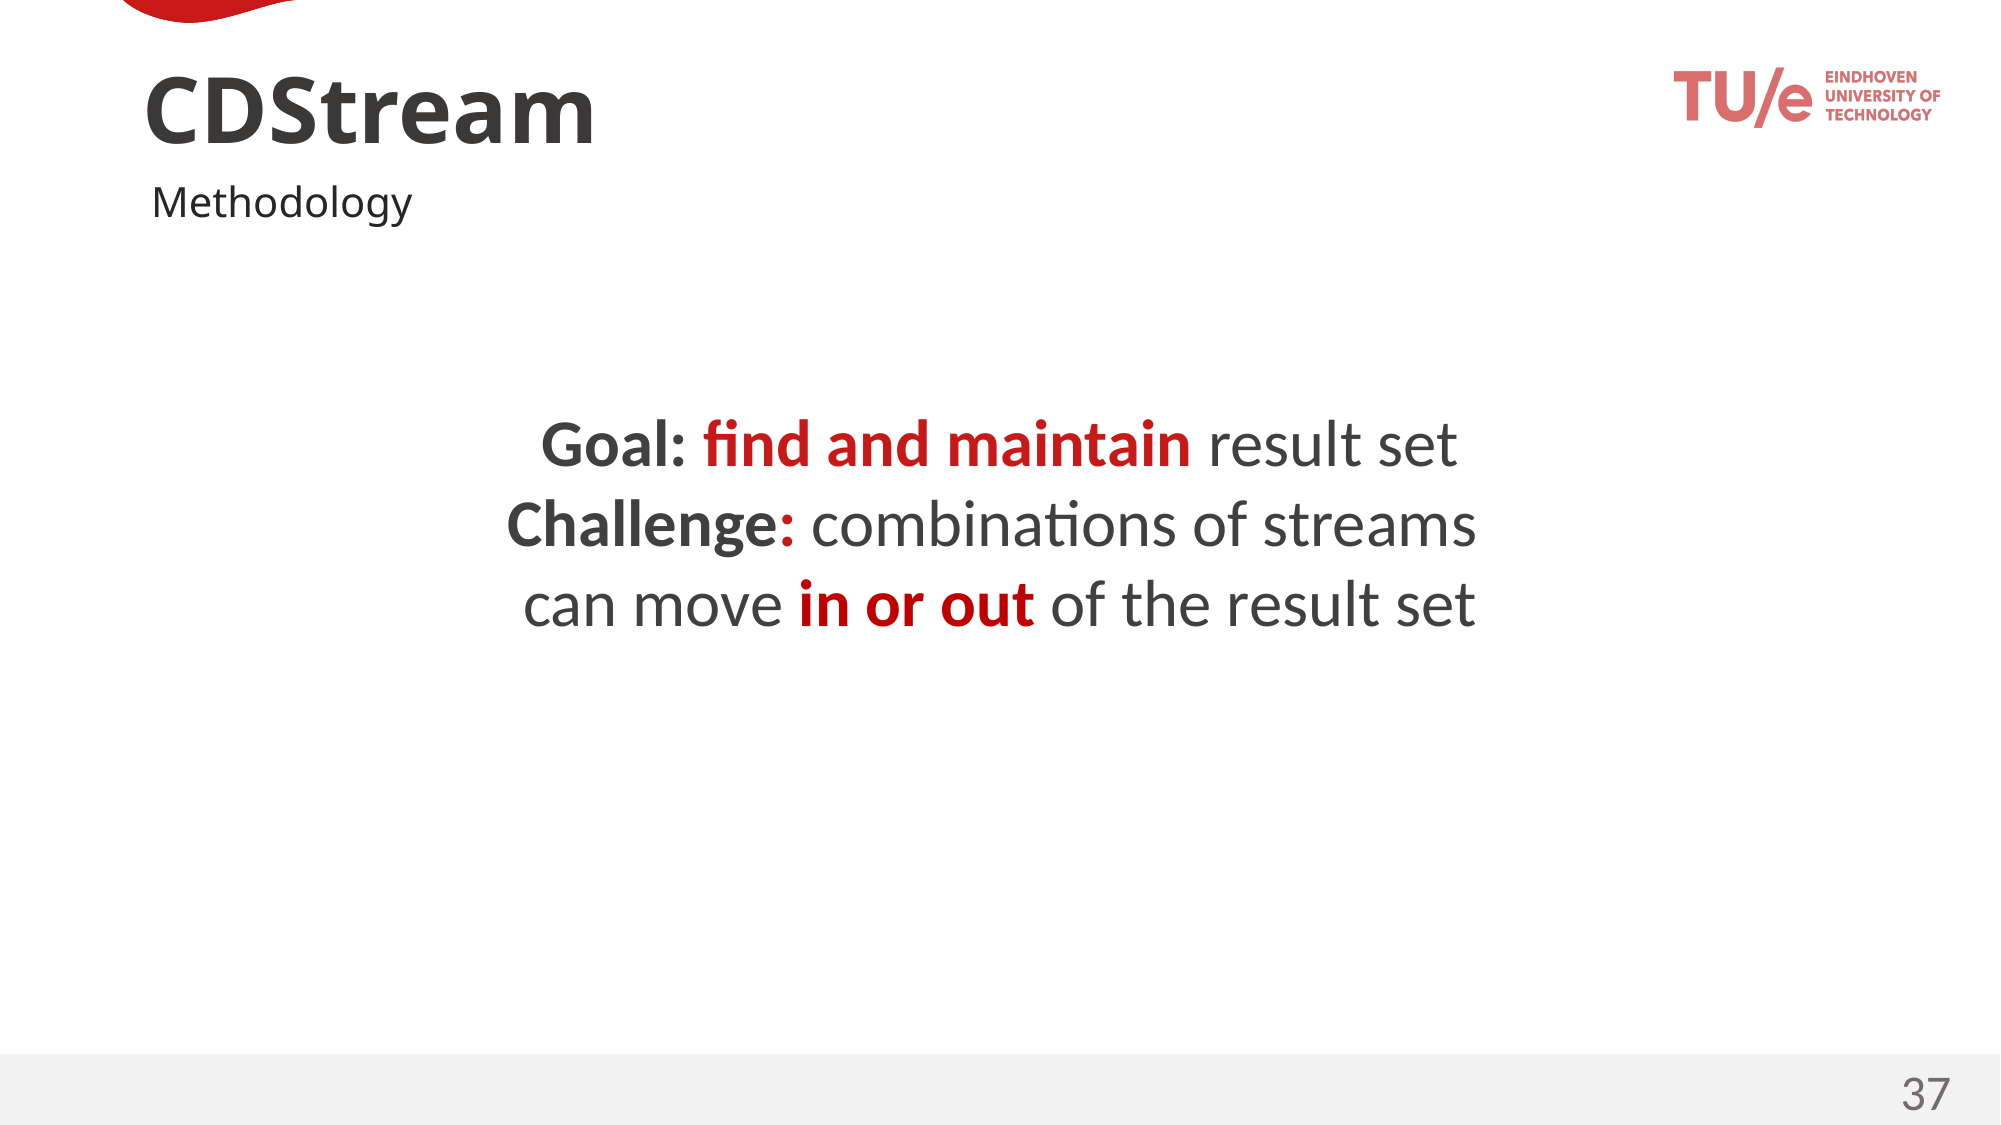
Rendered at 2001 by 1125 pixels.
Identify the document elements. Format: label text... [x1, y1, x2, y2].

text_box Methodology [151, 176, 413, 227]
slide_number 37 [1885, 1053, 2000, 1114]
text_box CDStream [142, 52, 599, 163]
text_box [121, 0, 296, 24]
text_box [1659, 51, 1964, 144]
